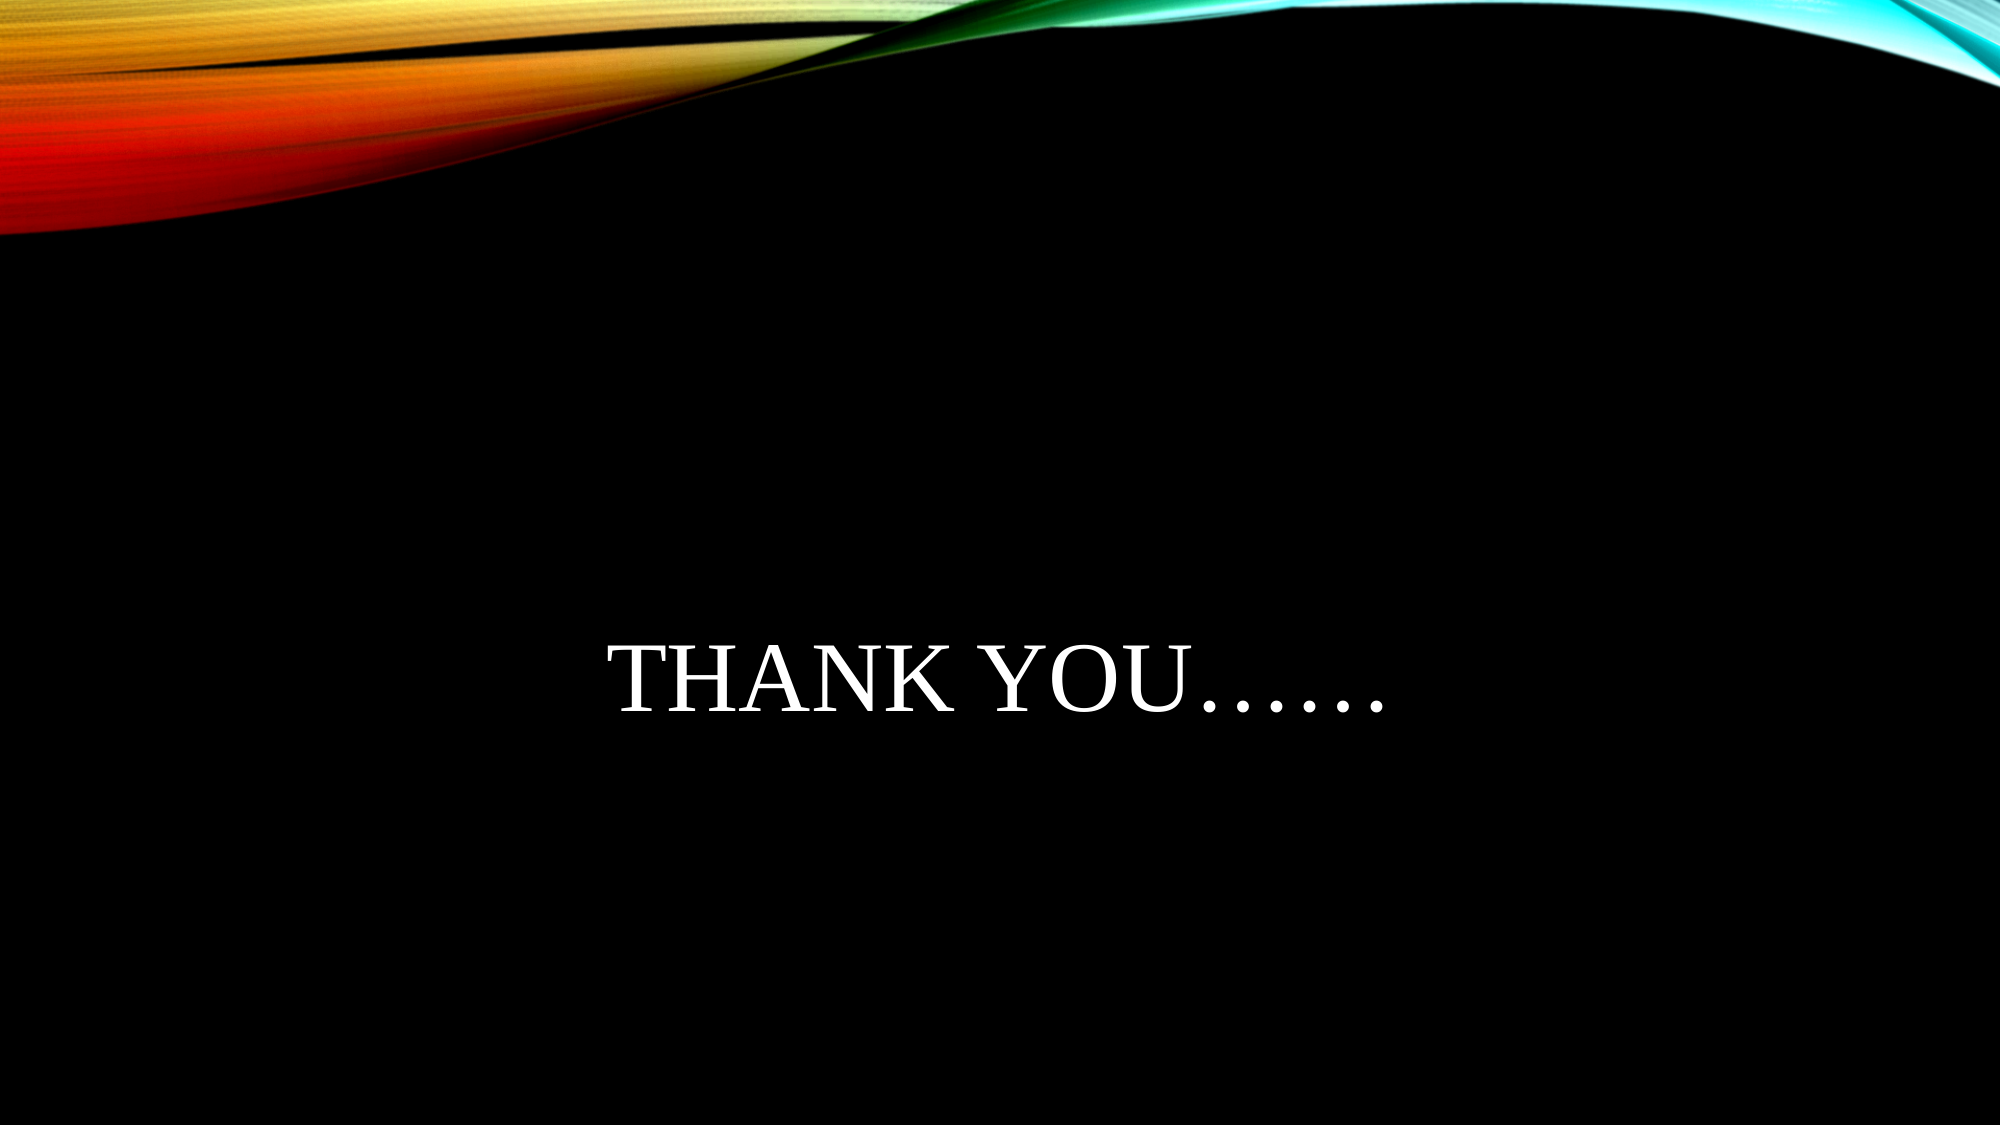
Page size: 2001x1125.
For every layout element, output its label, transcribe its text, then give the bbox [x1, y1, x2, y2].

list THANK YOU…… [112, 360, 1888, 1021]
picture [0, 0, 2000, 237]
